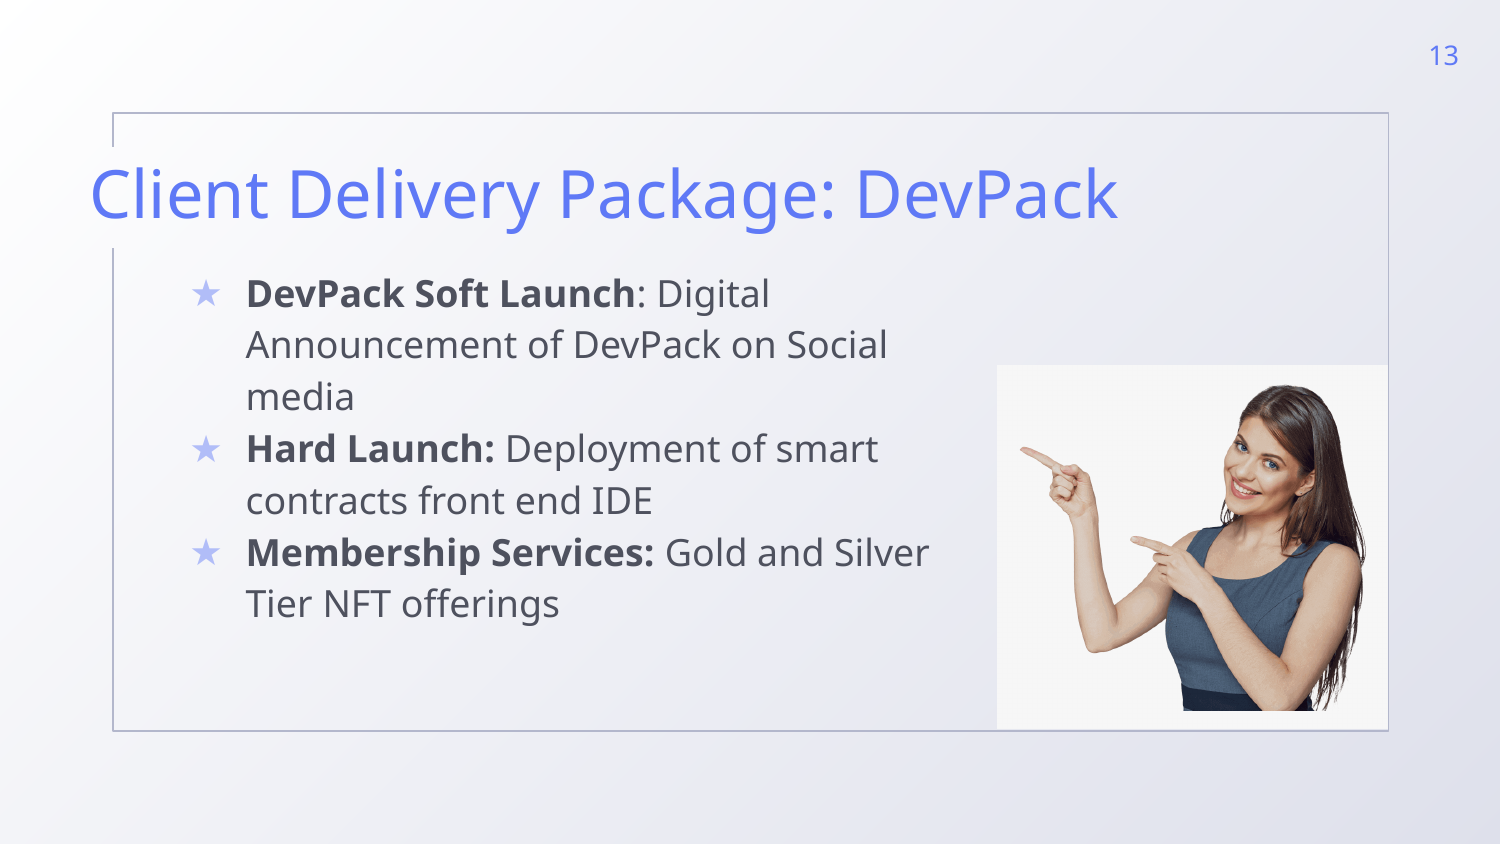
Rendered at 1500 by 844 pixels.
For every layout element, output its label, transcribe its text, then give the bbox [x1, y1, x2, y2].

slide_number ‹#› [1387, 0, 1500, 113]
picture [996, 365, 1388, 729]
list DevPack Soft Launch: Digital Announcement of DevPack on Social media Hard Launch: Deployment of smart contracts front end IDE Membership Services: Gold and Silver Tier NFT offerings [170, 263, 966, 692]
title Client Delivery Package: DevPack [89, 145, 1365, 248]
